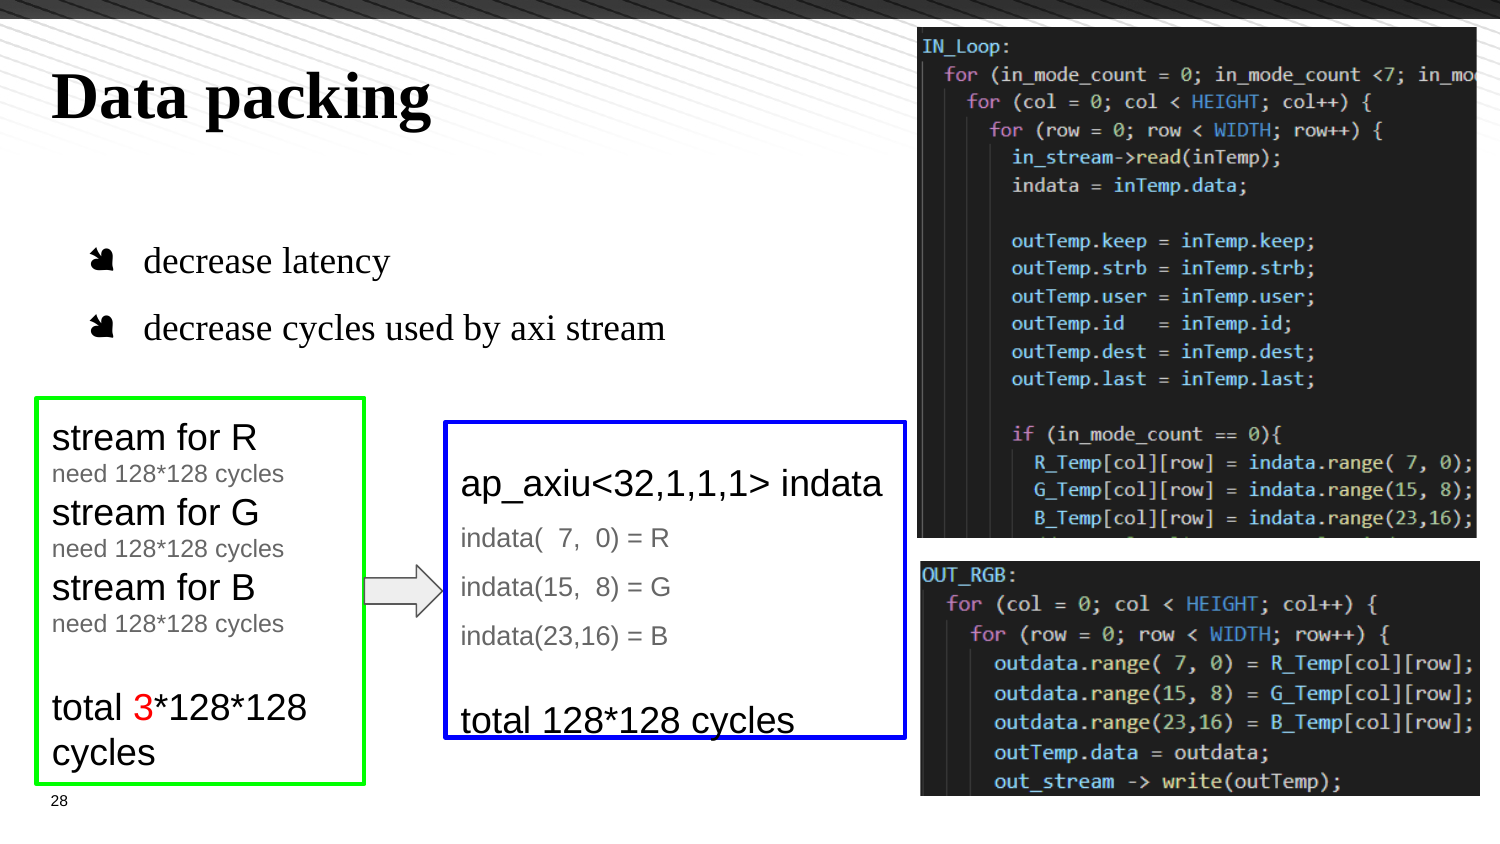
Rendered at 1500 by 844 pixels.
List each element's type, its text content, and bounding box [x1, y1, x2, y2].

text_box ap_axiu<32,1,1,1> indata indata( 7, 0) = R indata(15, 8) = G indata(23,16) = B total 128*128 cycles [445, 421, 906, 738]
text_box [427, 66, 805, 383]
text_box stream for R need 128*128 cycles stream for G need 128*128 cycles stream for B need 128*128 cycles total 3*128*128 cycles [36, 397, 365, 785]
title Data packing [36, 37, 911, 131]
text_box [364, 564, 443, 618]
picture [0, 0, 1500, 844]
list decrease latency decrease cycles used by axi stream [53, 198, 427, 345]
